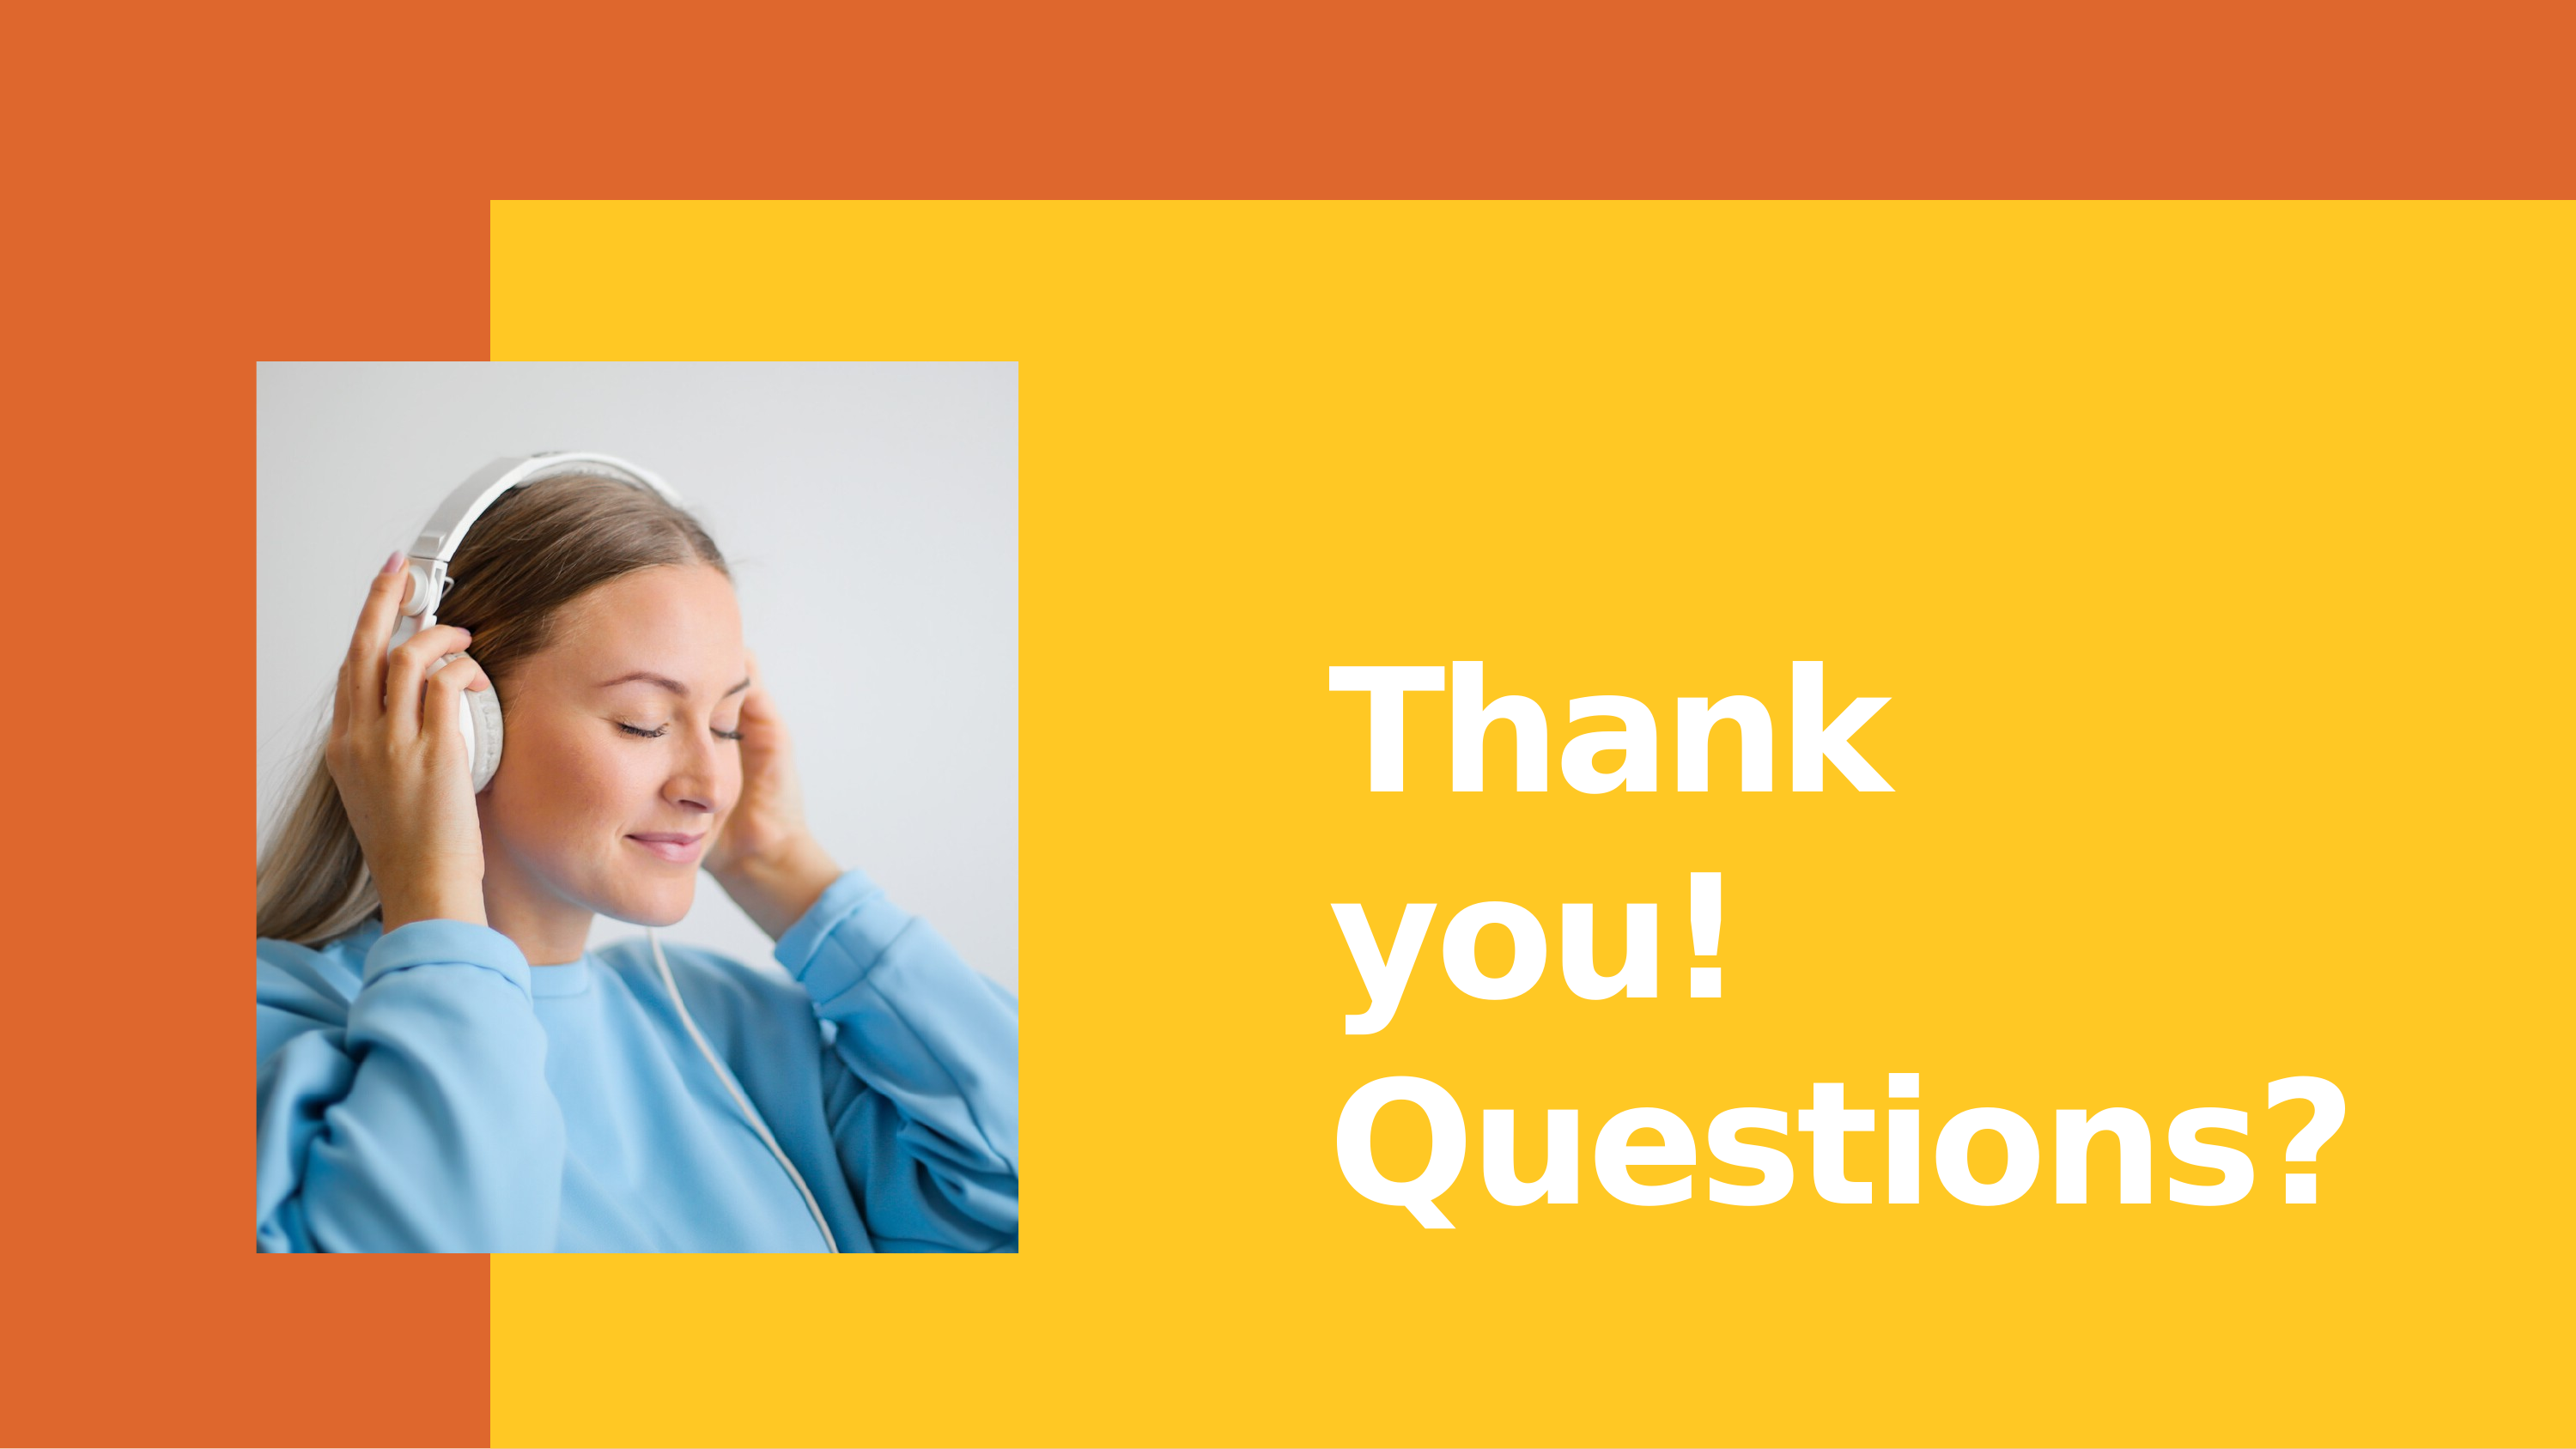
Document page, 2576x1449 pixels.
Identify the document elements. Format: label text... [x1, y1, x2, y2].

title Thank you! Questions? [1019, 618, 2361, 1239]
text_box [256, 361, 1019, 1253]
